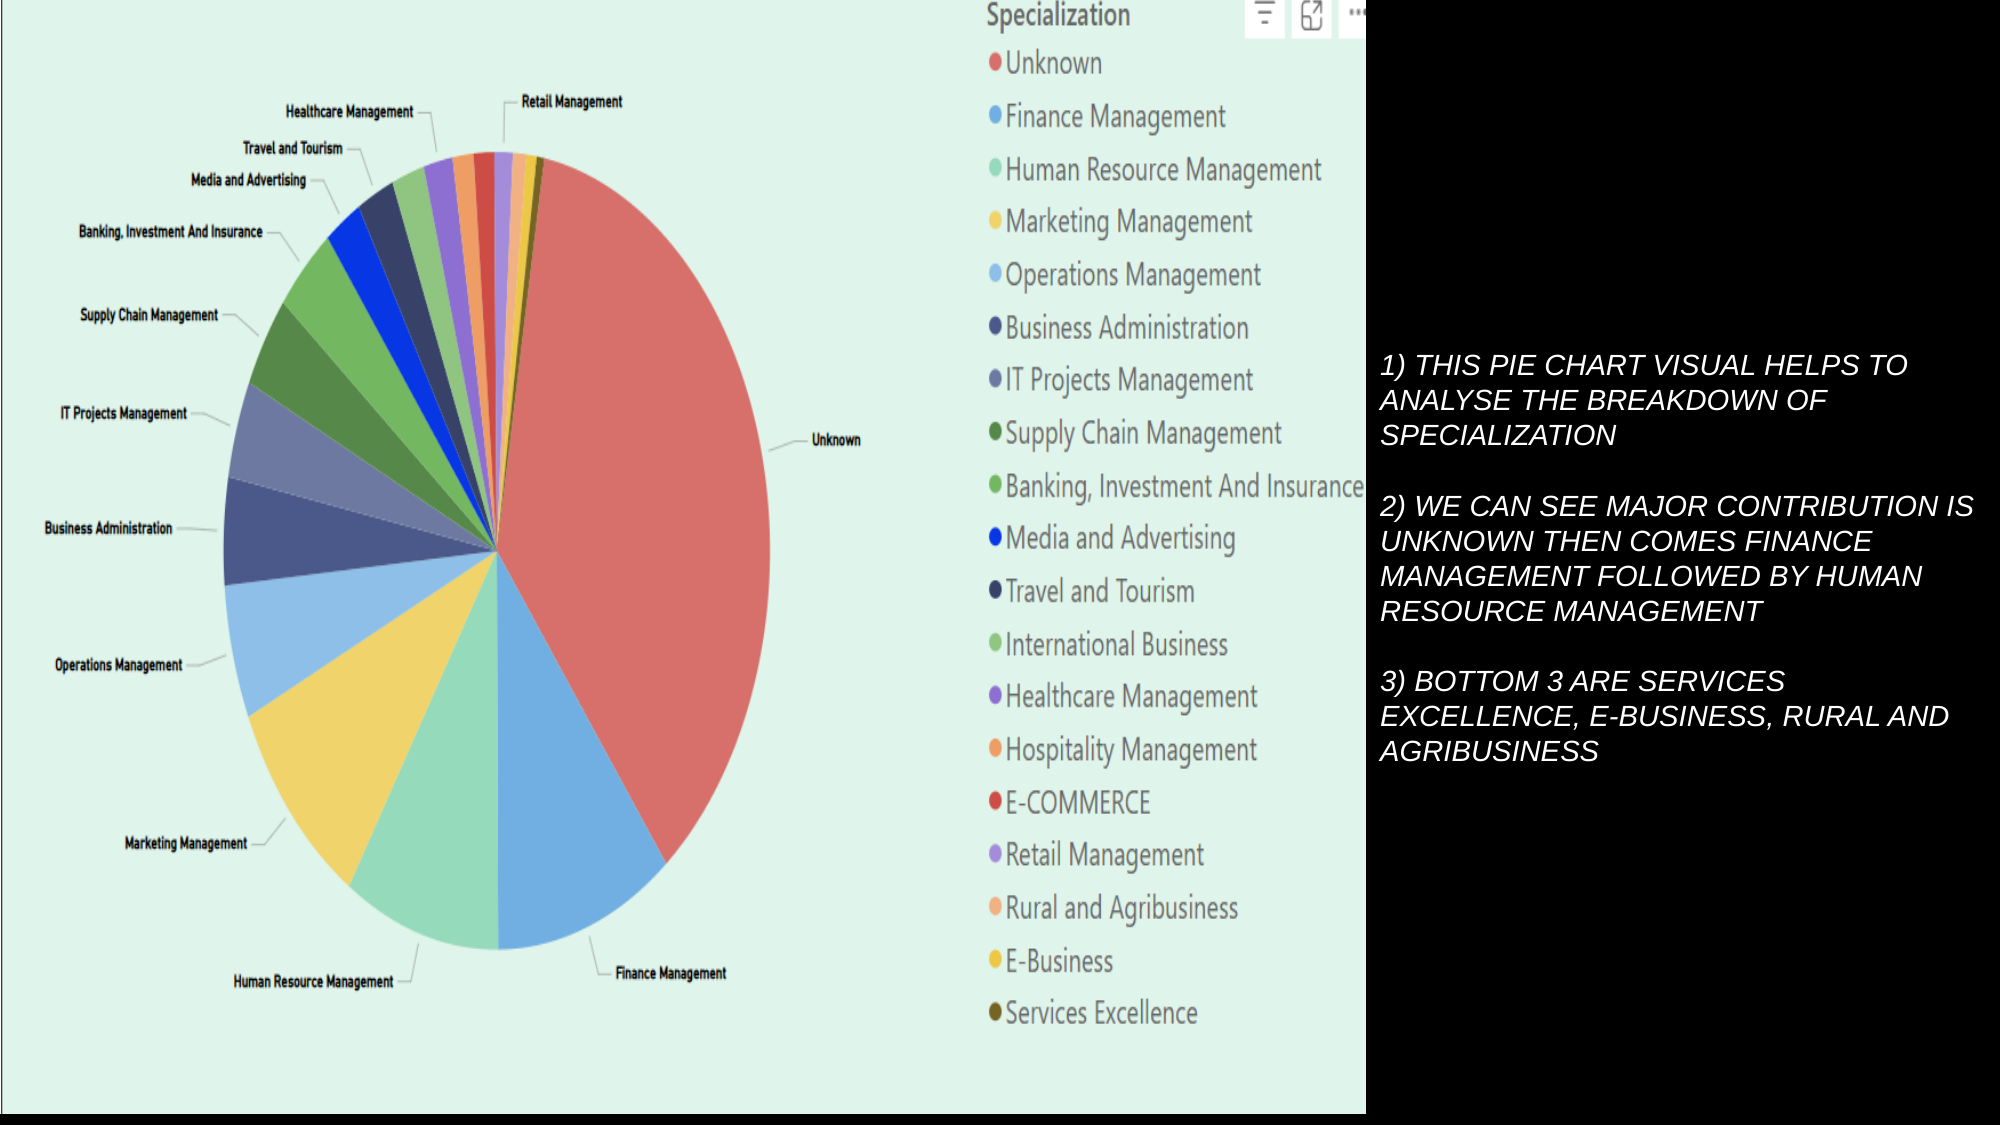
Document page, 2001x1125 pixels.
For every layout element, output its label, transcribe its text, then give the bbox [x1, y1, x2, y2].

picture [0, 0, 1366, 1115]
title 1) This pie chart visual helps to analyse the breakdown of specialization 2) We can see major contribution is unknown then comes finance management followed by human resource management 3) bottom 3 are services excellence, e-business, rural and agribusiness [1366, 0, 2000, 1114]
